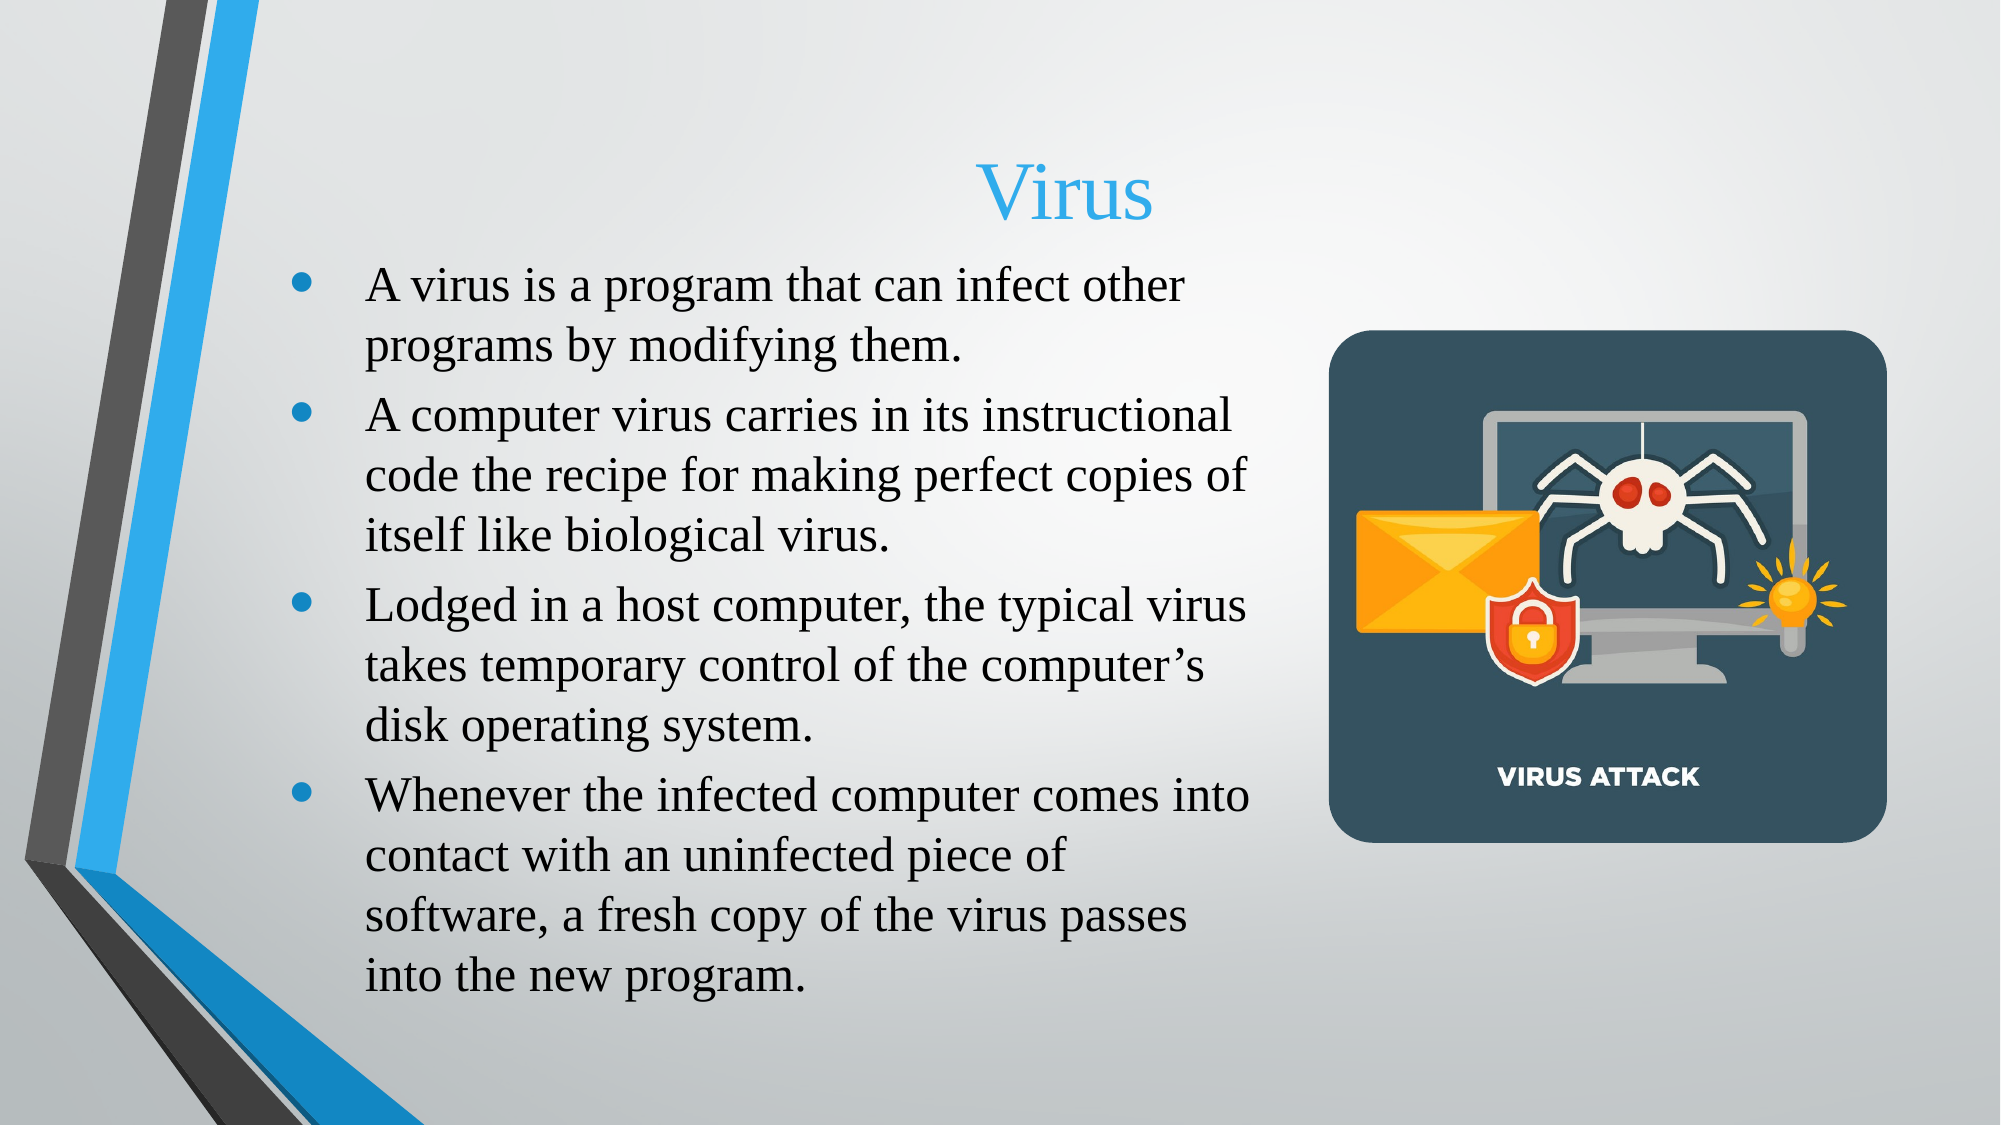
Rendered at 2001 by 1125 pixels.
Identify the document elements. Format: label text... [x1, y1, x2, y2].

title Virus [243, 112, 1887, 260]
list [1328, 330, 1888, 843]
text_box A virus is a program that can infect other programs by modifying them. A computer virus carries in its instructional code the recipe for making perfect copies of itself like biological virus. Lodged in a host computer, the typical virus takes temporary control of the computer’s disk operating system. Whenever the infected computer comes into contact with an uninfected piece of software, a fresh copy of the virus passes into the new program. [229, 465, 1269, 1068]
text_box [279, 358, 1280, 427]
